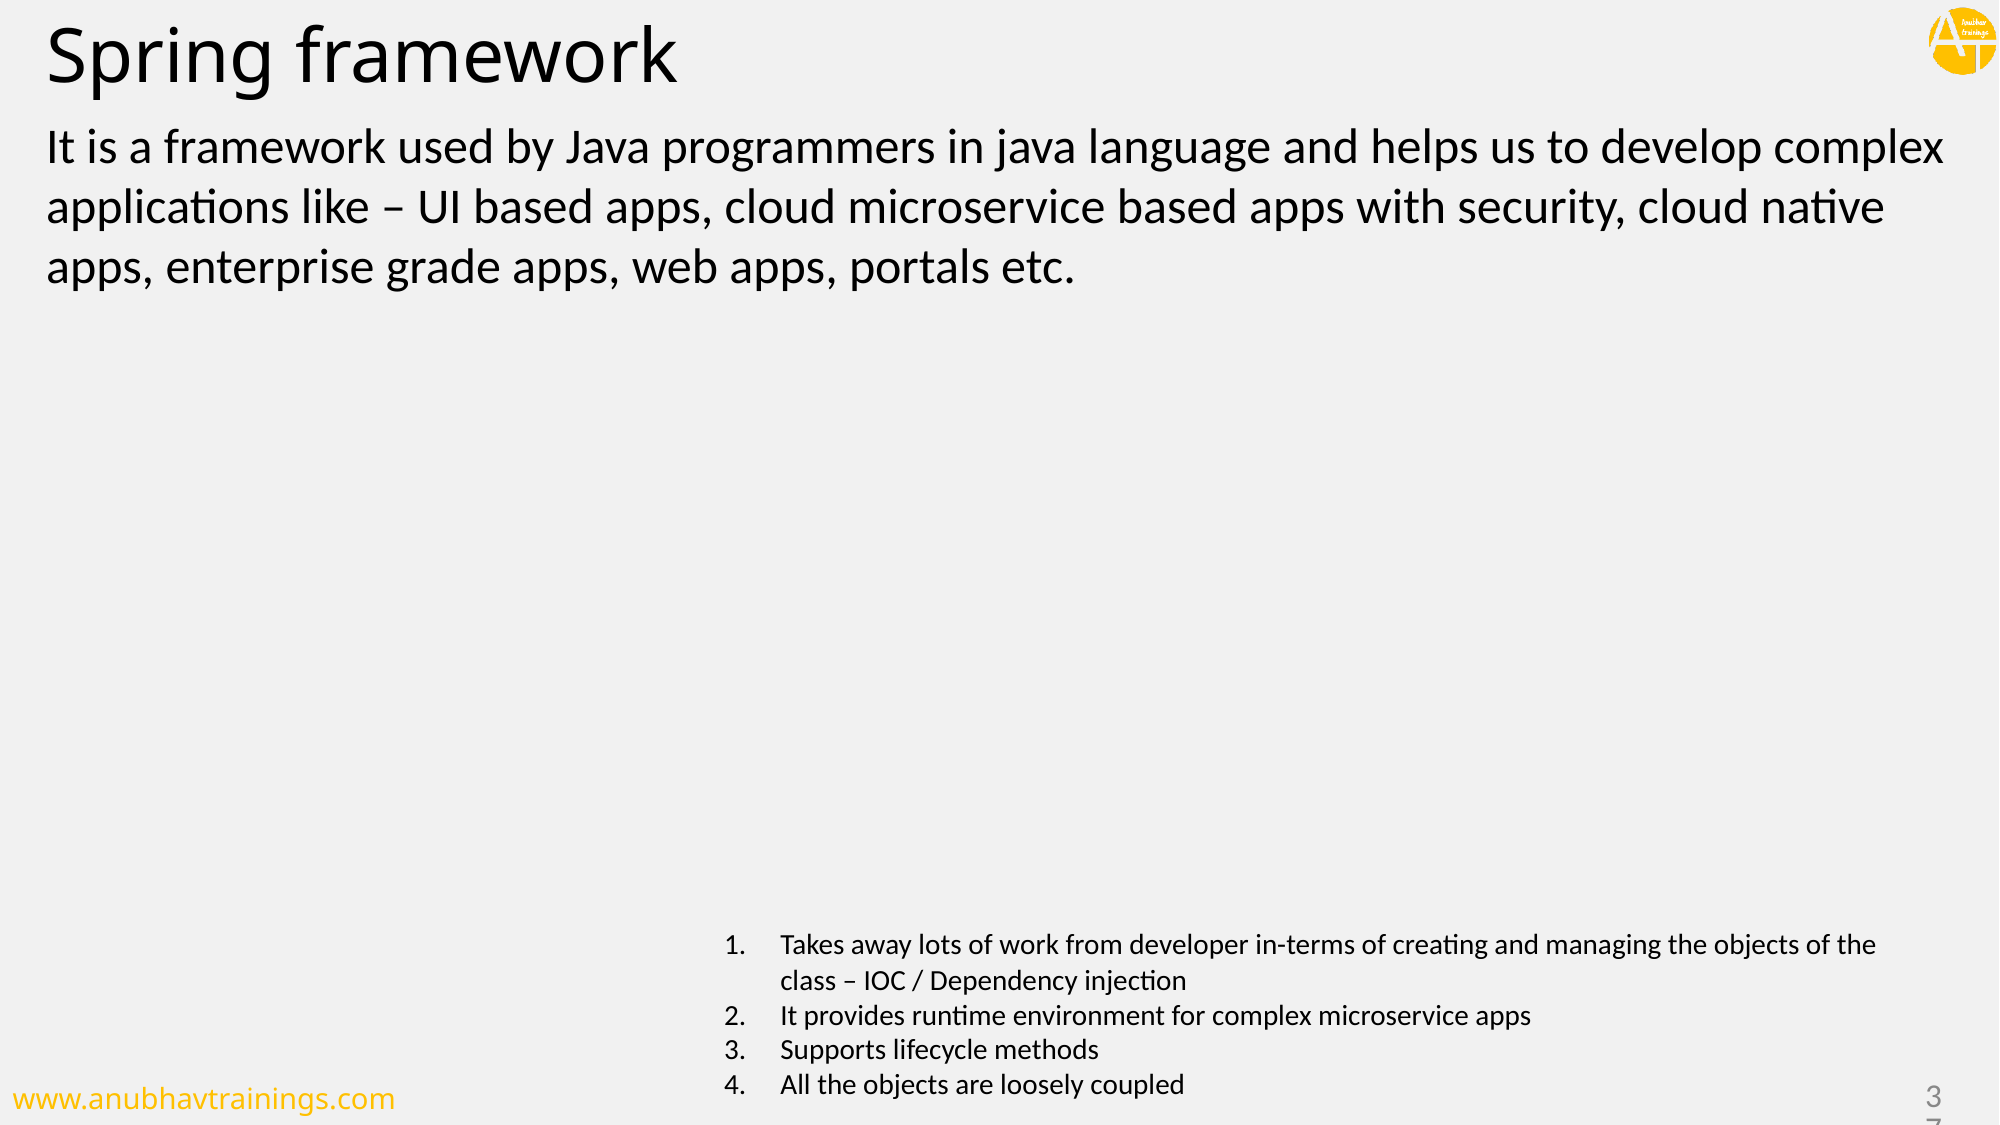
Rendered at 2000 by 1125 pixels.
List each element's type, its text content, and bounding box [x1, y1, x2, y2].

picture [1922, 3, 2000, 80]
text_box Spring framework [31, 0, 1874, 105]
text_box Takes away lots of work from developer in-terms of creating and managing the objects of the class – IOC / Dependency injection It provides runtime environment for complex microservice apps Supports lifecycle methods All the objects are loosely coupled [709, 918, 1923, 1125]
text_box It is a framework used by Java programmers in java language and helps us to develop complex applications like – UI based apps, cloud microservice based apps with security, cloud native apps, enterprise grade apps, web apps, portals etc. [31, 105, 1969, 301]
text_box www.anubhavtrainings.com [0, 1072, 425, 1123]
slide_number 37 [1923, 1082, 1946, 1106]
